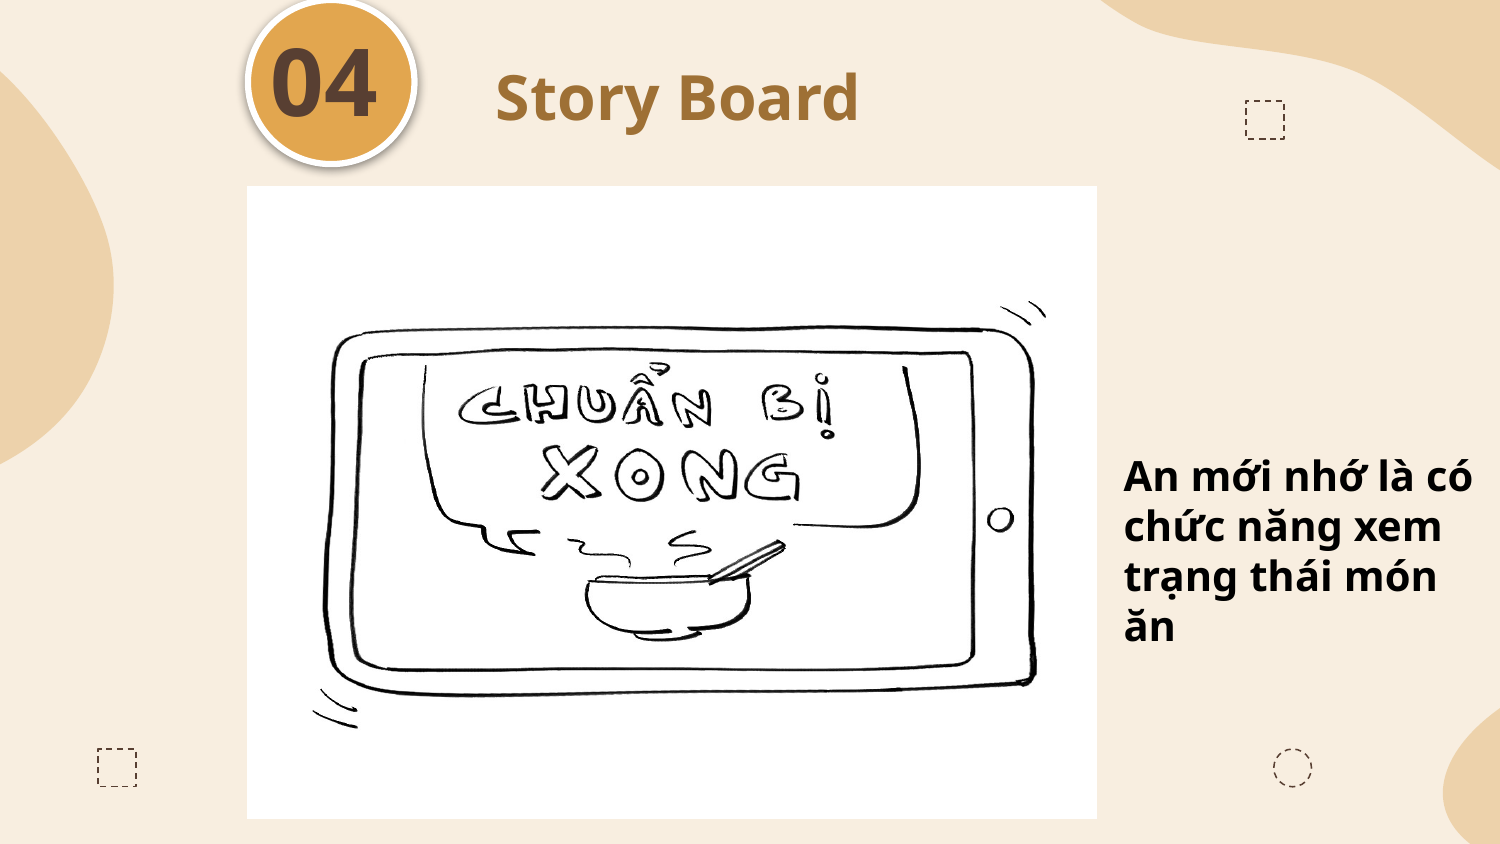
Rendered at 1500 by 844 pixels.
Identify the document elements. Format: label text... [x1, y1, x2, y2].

text_box An mới nhớ là có chức năng xem trạng thái món ăn [1108, 434, 1489, 665]
text_box [297, 0, 365, 7]
text_box [260, 126, 402, 165]
picture [247, 186, 1097, 819]
text_box [247, 48, 255, 116]
title 04 [255, 7, 428, 126]
title Story Board [480, 43, 1489, 138]
